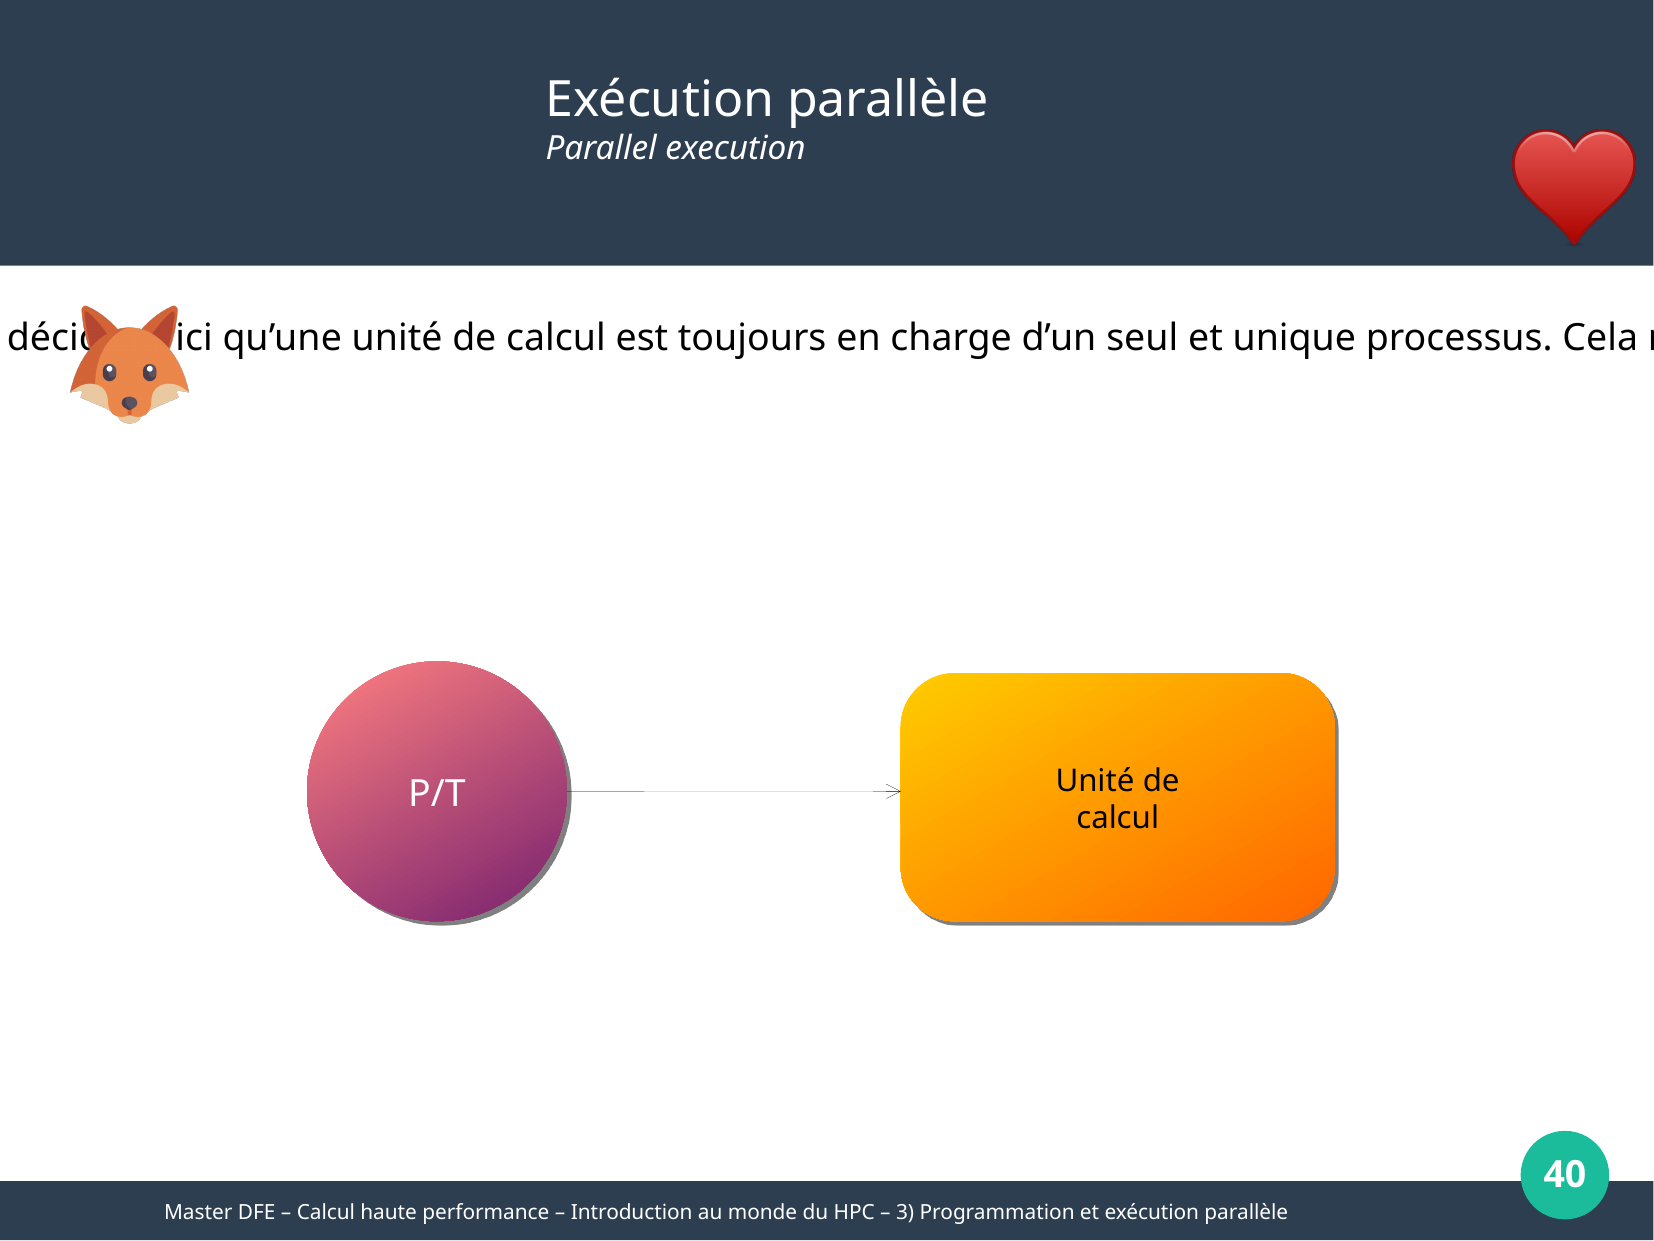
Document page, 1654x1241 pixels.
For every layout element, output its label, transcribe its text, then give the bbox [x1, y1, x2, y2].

text_box Master DFE – Calcul haute performance – Introduction au monde du HPC – 3) Programmation et exécution parallèle [149, 1191, 1304, 1232]
slide_number 40 [1505, 1116, 1624, 1235]
text_box [566, 784, 901, 799]
picture [70, 305, 189, 424]
text_box Par simplification, nous décidons ici qu’une unité de calcul est toujours en charge d’un seul et unique processus. Cela n’est en fait pas forcément le cas. [0, 305, 70, 366]
text_box Unité de calcul [900, 673, 1335, 922]
picture [1512, 129, 1636, 248]
text_box P/T [307, 661, 567, 922]
text_box Par simplification, nous décidons ici qu’une unité de calcul est toujours en charge d’un seul et unique processus. Cela n’est en fait pas forcément le cas. [189, 305, 1654, 366]
text_box Exécution parallèle Parallel execution [530, 58, 1005, 174]
